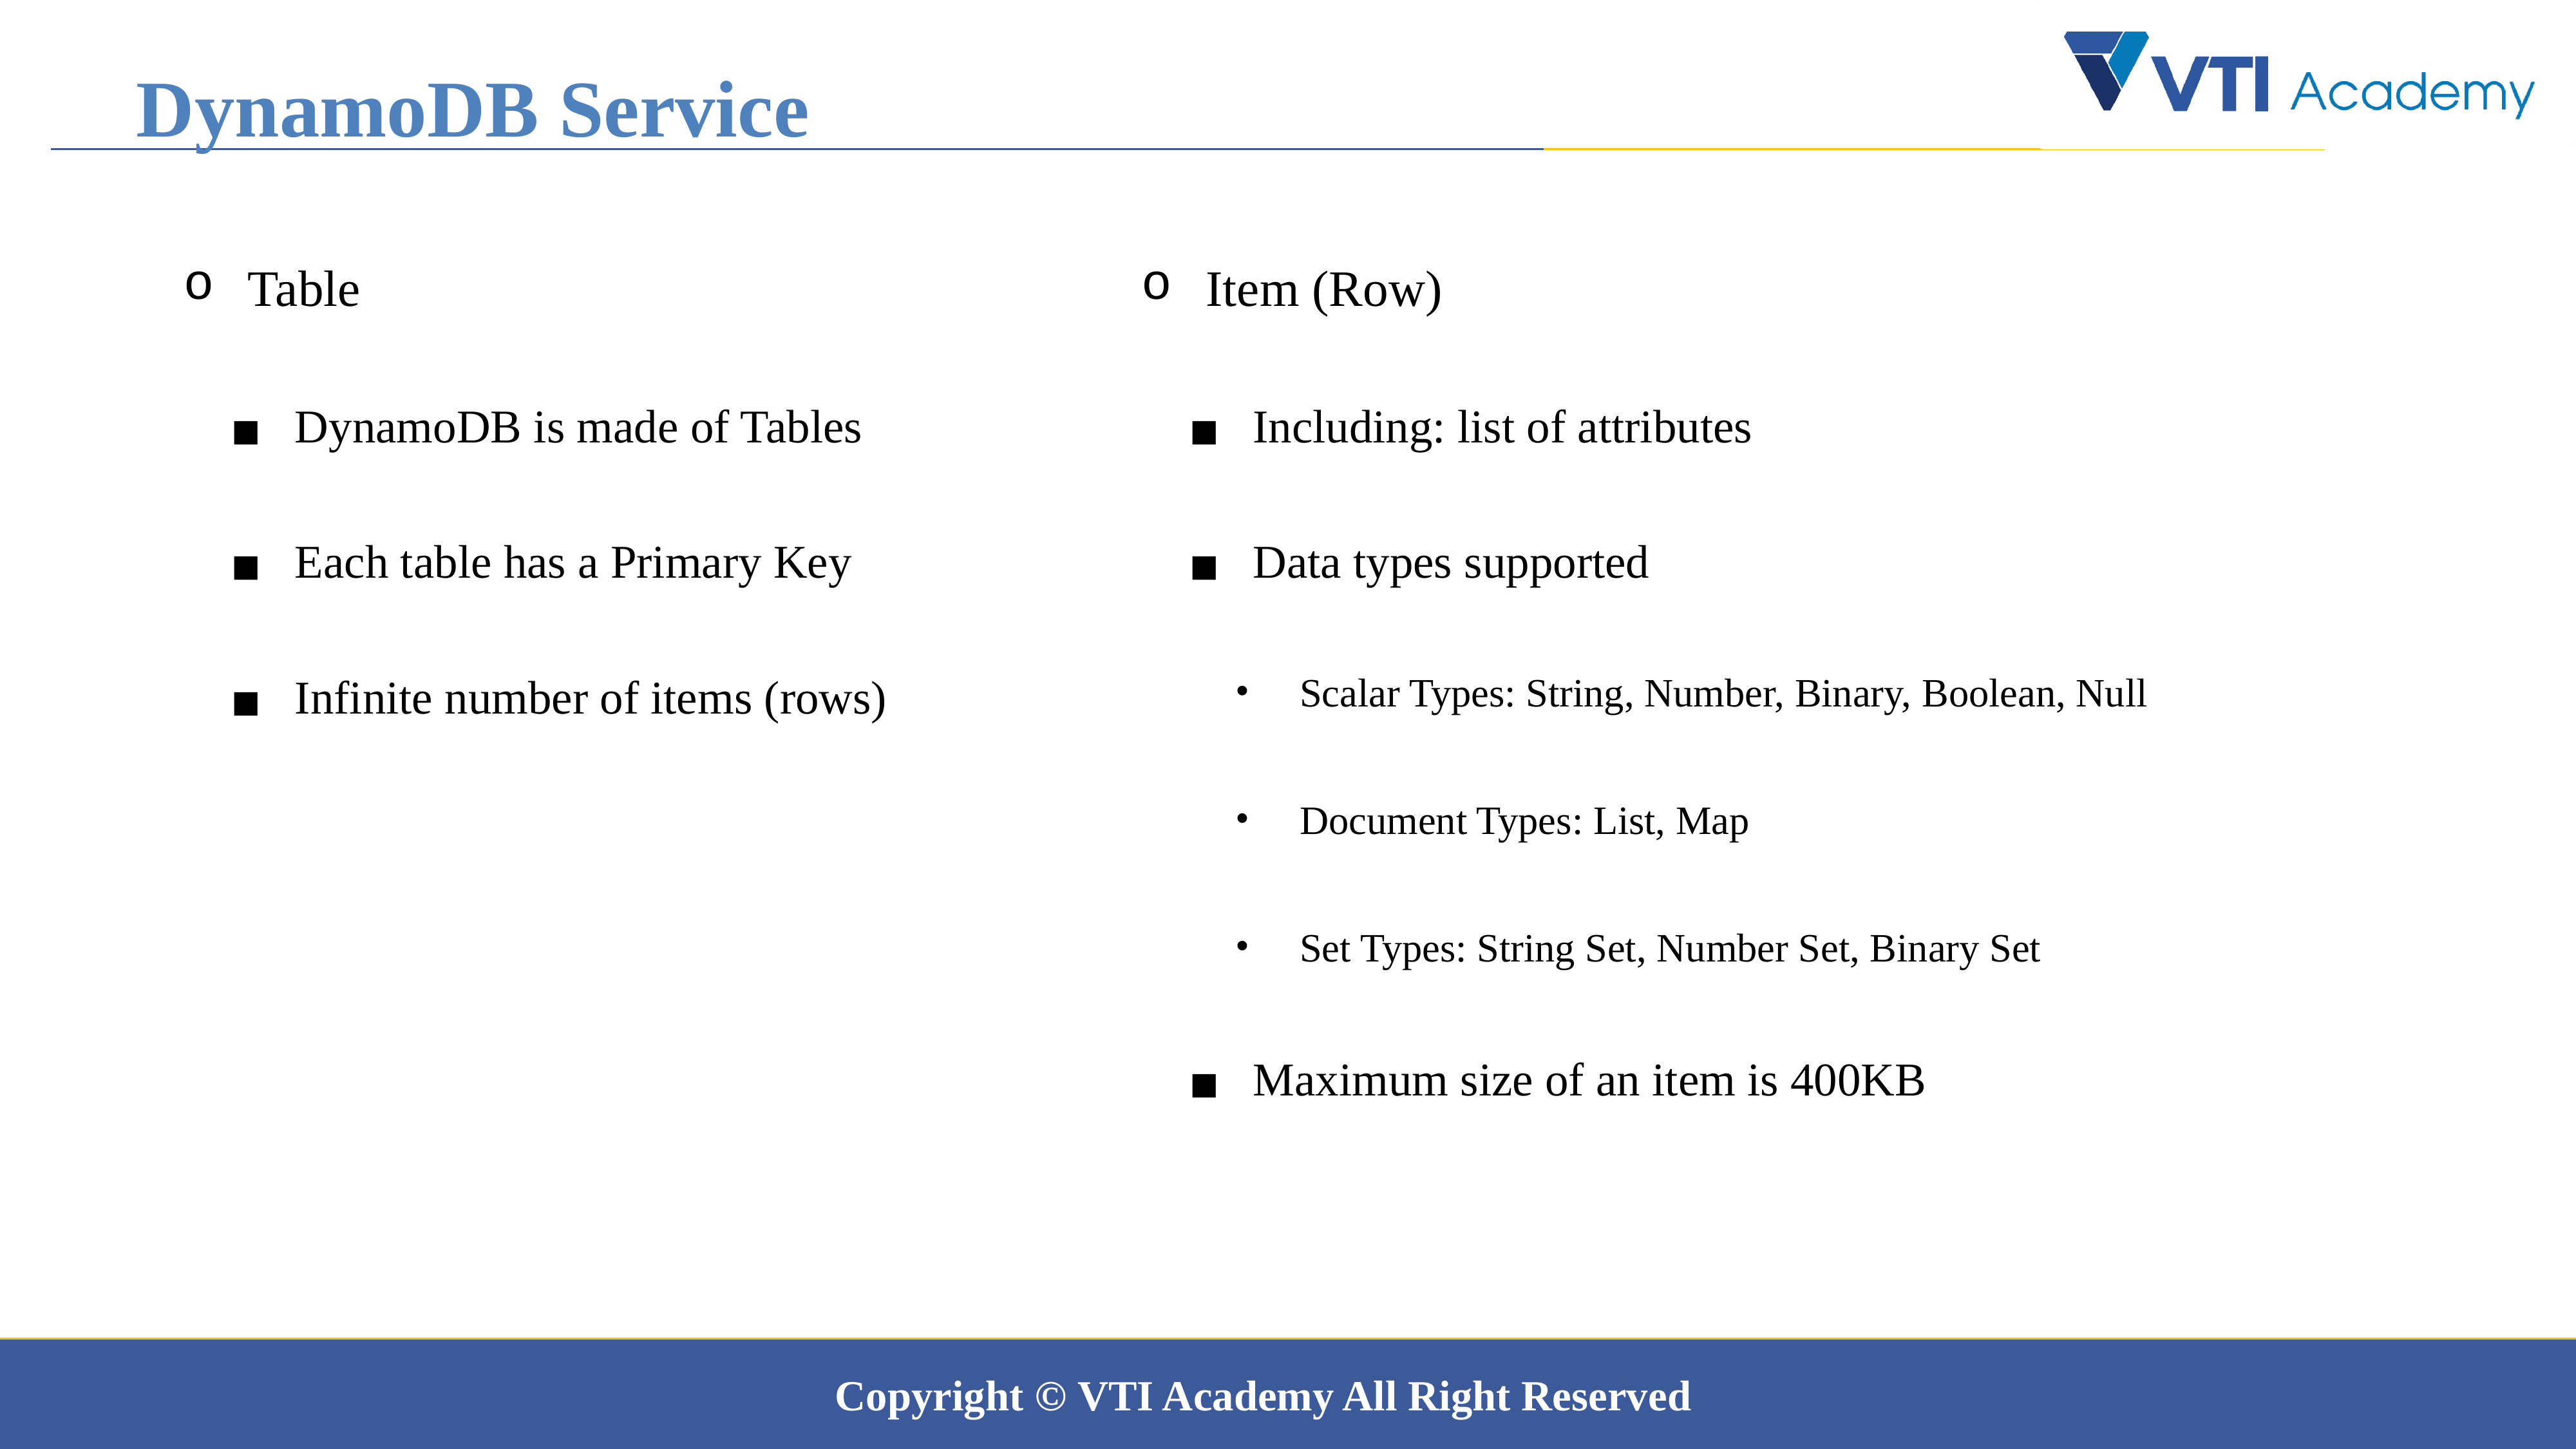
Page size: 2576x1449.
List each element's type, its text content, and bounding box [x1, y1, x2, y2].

text_box DynamoDB Service [126, 60, 1081, 149]
text_box Table DynamoDB is made of Tables Each table has a Primary Key Infinite number of items (rows) [126, 250, 2168, 1230]
text_box Item (Row) Including: list of attributes Data types supported Scalar Types: String, Number, Binary, Boolean, Null Document Types: List, Map Set Types: String Set, Number Set, Binary Set Maximum size of an item is 400KB [1084, 250, 2280, 1162]
picture [2034, 0, 2576, 149]
